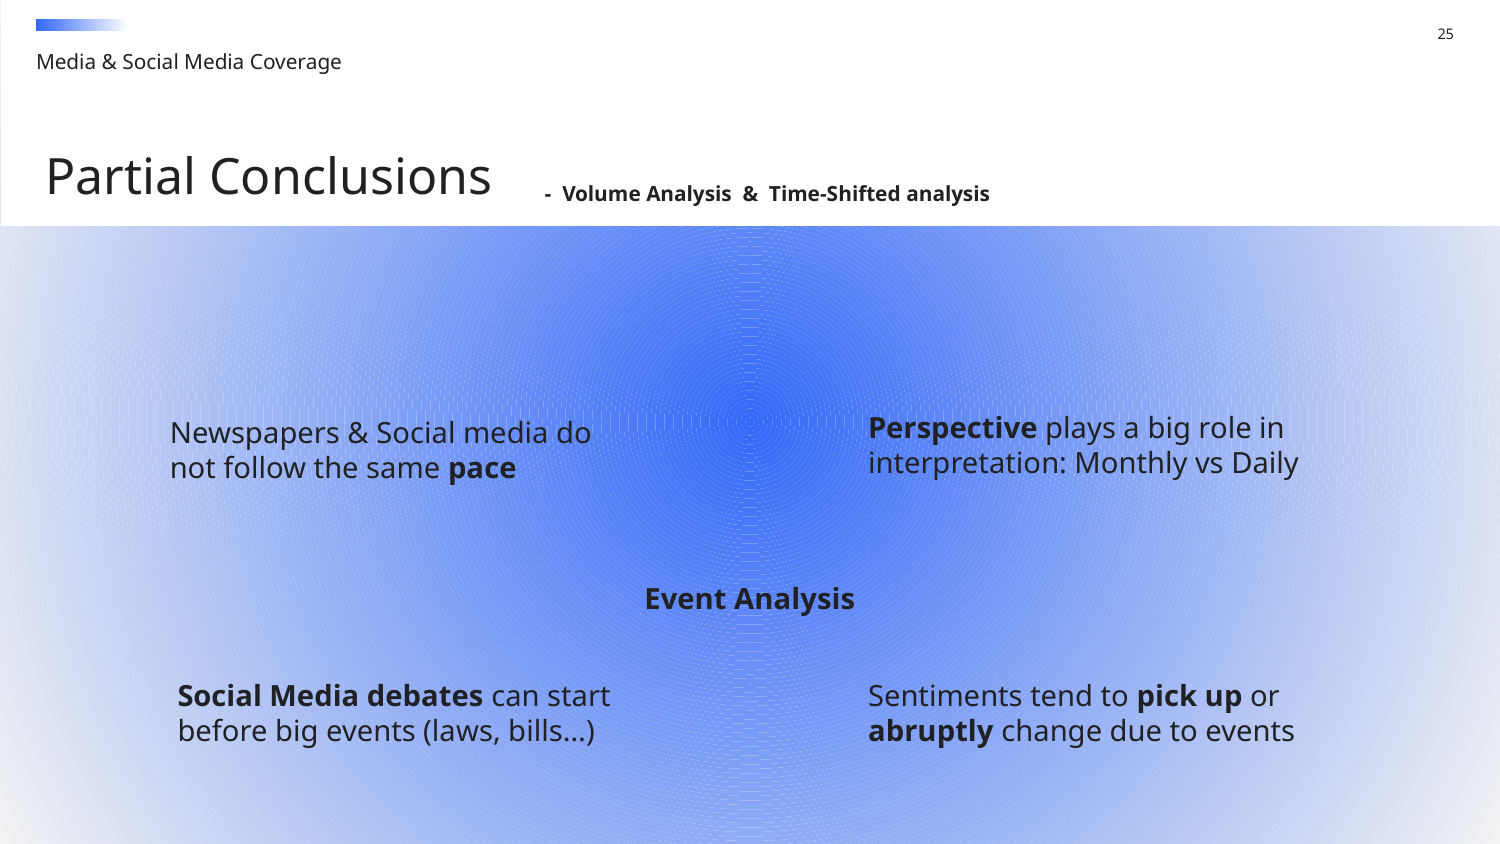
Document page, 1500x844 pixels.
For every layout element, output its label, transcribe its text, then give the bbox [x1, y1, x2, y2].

text_box Social Media debates can start before big events (laws, bills…) [162, 662, 655, 763]
slide_number ‹#› [1363, 10, 1454, 530]
subtitle Media & Social Media Coverage [36, 30, 735, 80]
subtitle - Volume Analysis & Time-Shifted analysis [517, 162, 1017, 212]
text_box Newspapers & Social media do not follow the same pace [154, 398, 647, 499]
text_box Event Analysis [503, 565, 996, 631]
title Partial Conclusions [45, 70, 1099, 221]
text_box Perspective plays a big role in interpretation: Monthly vs Daily [853, 394, 1346, 495]
text_box Sentiments tend to pick up or abruptly change due to events [853, 662, 1346, 763]
